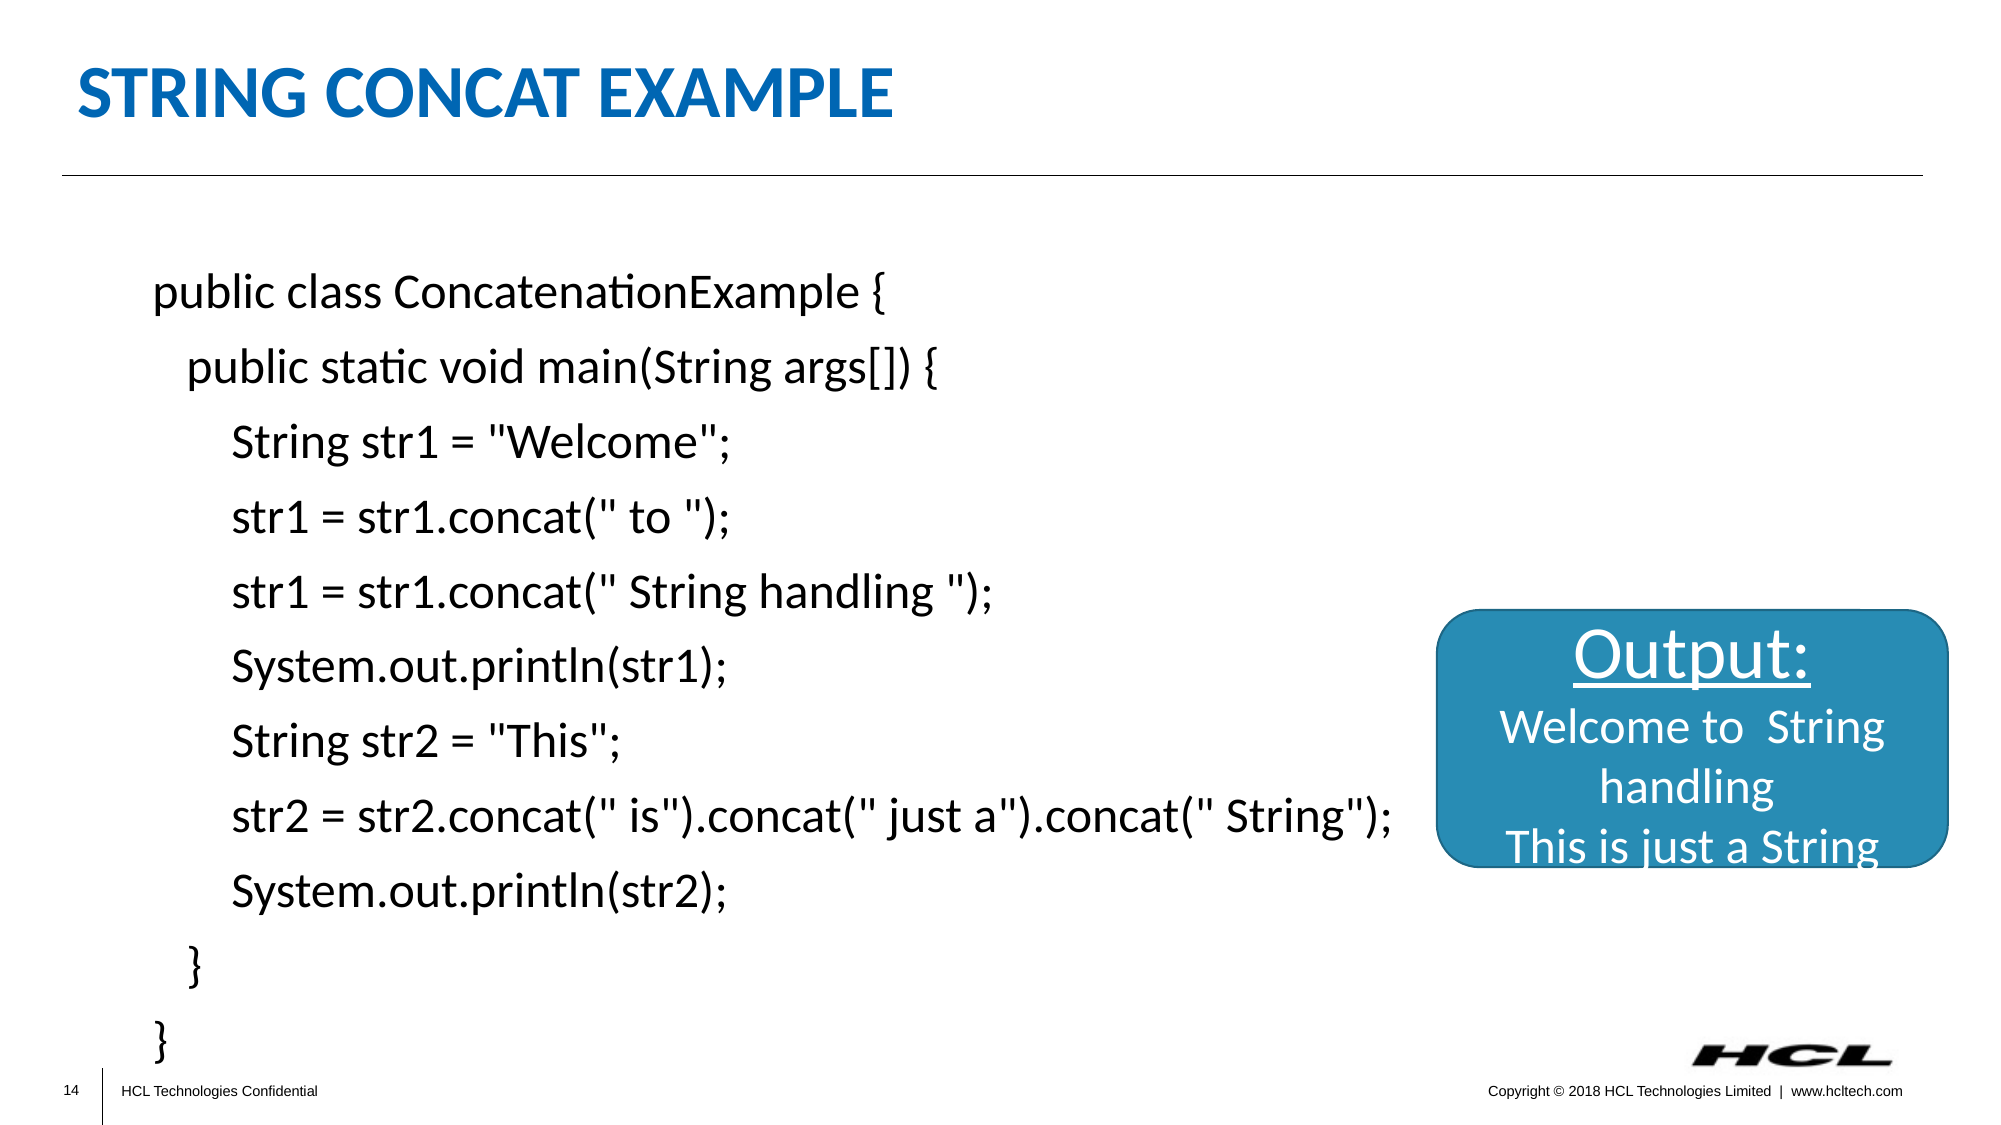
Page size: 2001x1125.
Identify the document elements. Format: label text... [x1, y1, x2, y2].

picture [1660, 1024, 1924, 1080]
title String concat Example [62, 42, 1781, 144]
text_box Output: Welcome to String handling This is just a String [1435, 608, 1949, 869]
list public class ConcatenationExample { public static void main(String args[]) { String str1 = "Welcome"; str1 = str1.concat(" to "); str1 = str1.concat(" String handling "); System.out.println(str1); String str2 = "This"; str2 = str2.concat(" is").concat(" just a").concat(" String"); System.out.println(str2); } } [137, 258, 1863, 972]
